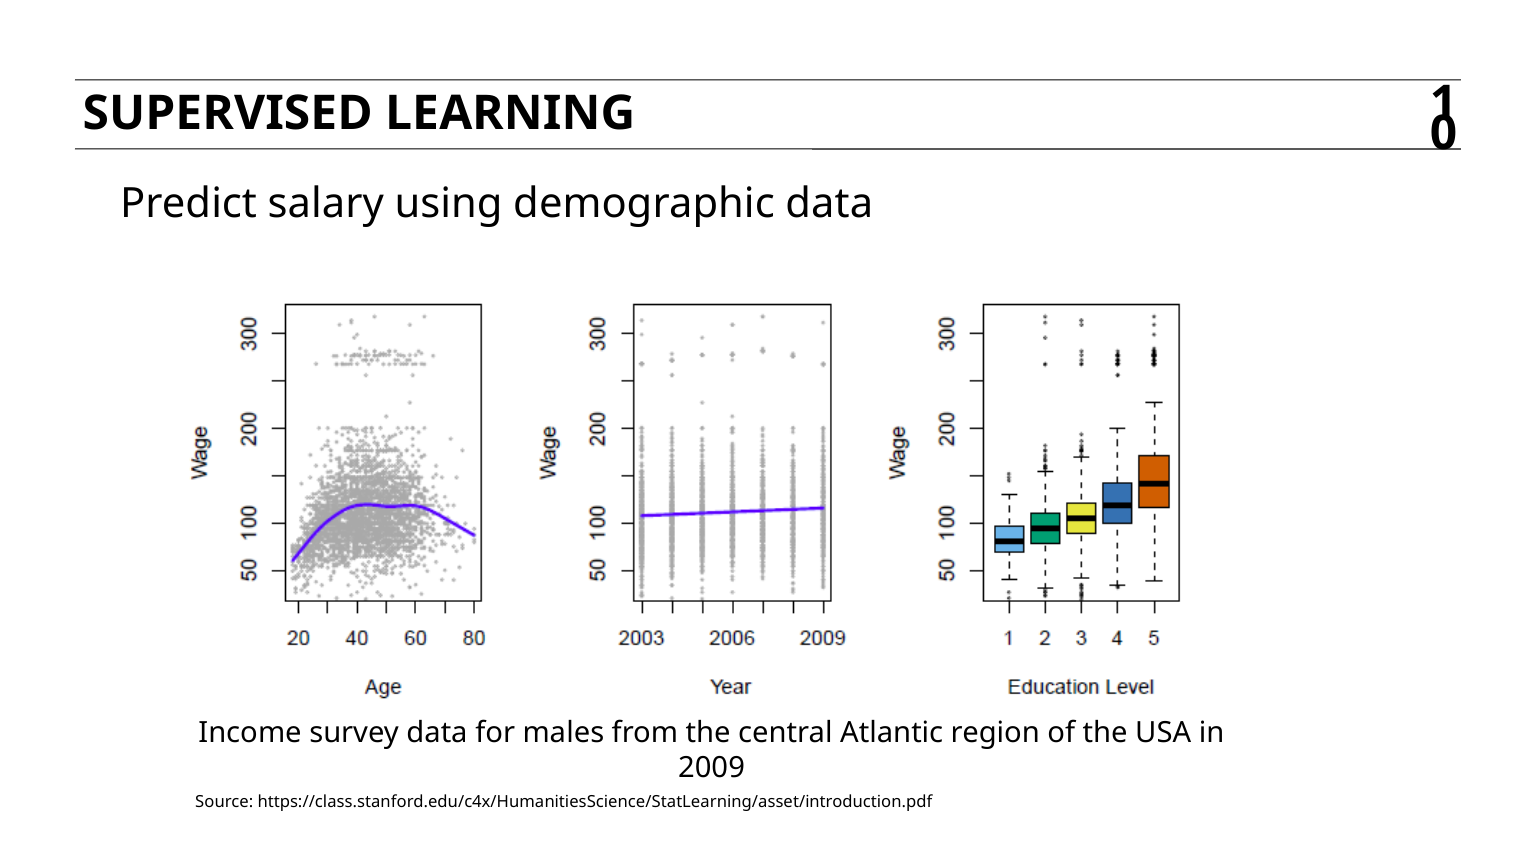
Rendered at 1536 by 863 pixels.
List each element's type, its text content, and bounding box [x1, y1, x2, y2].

text_box Income survey data for males from the central Atlantic region of the USA in 2009 [167, 706, 1256, 791]
text_box Predict salary using demographic data [105, 168, 1418, 234]
text_box Source: https://class.stanford.edu/c4x/HumanitiesScience/StatLearning/asset/introduction.pdf [180, 783, 1268, 819]
slide_number 10 [1419, 86, 1461, 138]
picture [167, 280, 1206, 720]
list Supervised Learning [67, 81, 1118, 132]
